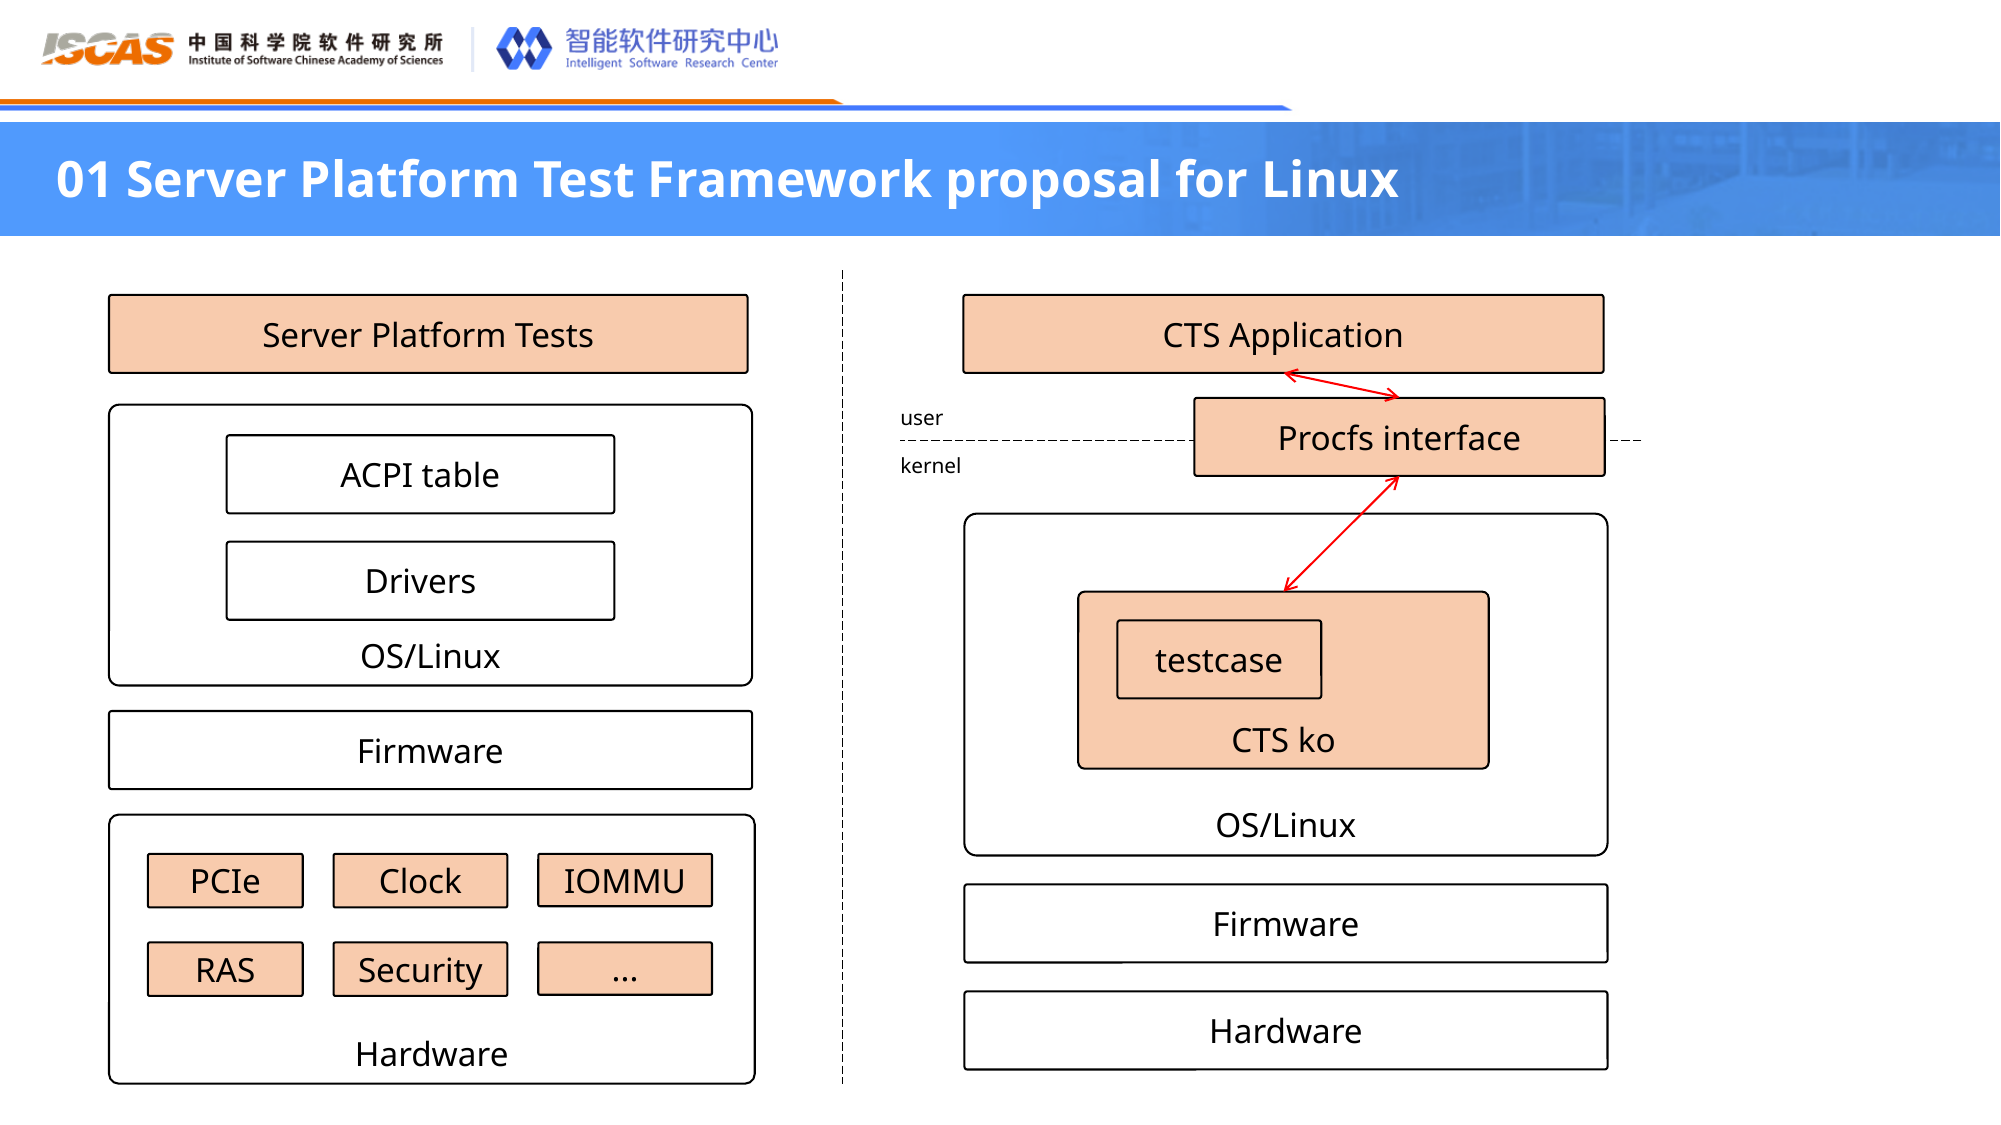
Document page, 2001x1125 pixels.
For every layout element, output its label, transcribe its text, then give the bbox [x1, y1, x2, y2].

text_box RAS [146, 941, 304, 997]
text_box Procfs interface [1193, 396, 1606, 440]
text_box Server Platform Tests [107, 293, 749, 374]
text_box Procfs interface [1193, 441, 1606, 477]
text_box OS/Linux [963, 512, 1609, 857]
text_box kernel [884, 444, 992, 486]
text_box OS/Linux [107, 403, 754, 687]
text_box testcase [1116, 619, 1323, 700]
text_box Security [332, 941, 509, 997]
text_box ACPI table [225, 434, 616, 515]
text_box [1283, 475, 1400, 592]
text_box Clock [332, 852, 509, 909]
text_box ... [537, 941, 714, 996]
picture [0, 0, 2000, 1125]
text_box PCIe [146, 852, 304, 909]
text_box Hardware [107, 813, 756, 1085]
text_box Firmware [107, 709, 754, 791]
list 01 Server Platform Test Framework proposal for Linux [41, 146, 1489, 212]
text_box user [884, 396, 992, 438]
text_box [1283, 372, 1400, 398]
text_box Hardware [963, 990, 1609, 1071]
text_box CTS Application [962, 293, 1605, 374]
text_box Drivers [225, 540, 616, 621]
text_box IOMMU [537, 852, 714, 908]
text_box CTS ko [1077, 590, 1490, 770]
text_box Firmware [963, 883, 1609, 964]
